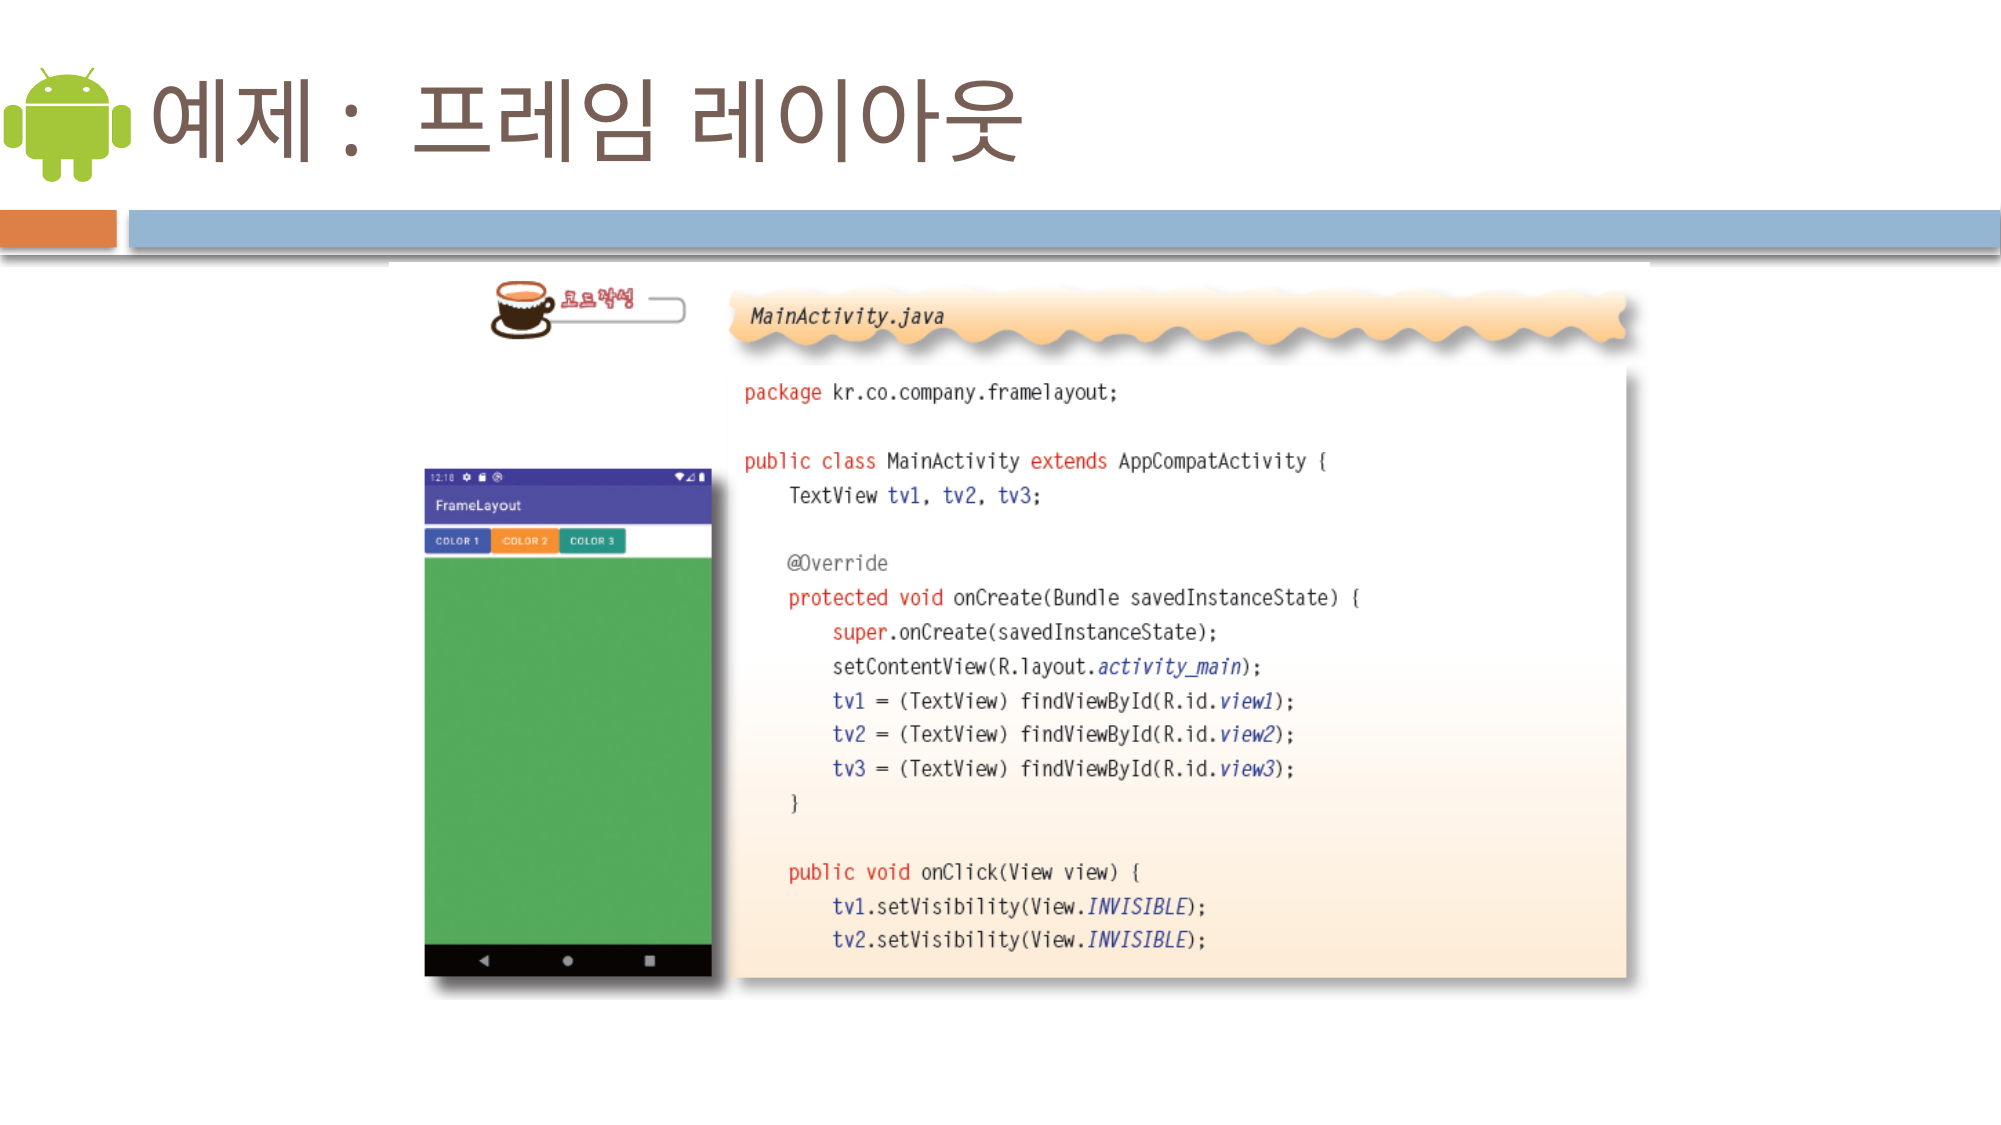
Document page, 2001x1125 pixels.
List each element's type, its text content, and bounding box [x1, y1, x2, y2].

title 예제: 프레임 레이아웃 [133, 37, 1918, 200]
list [388, 262, 1650, 1001]
picture [0, 65, 133, 184]
